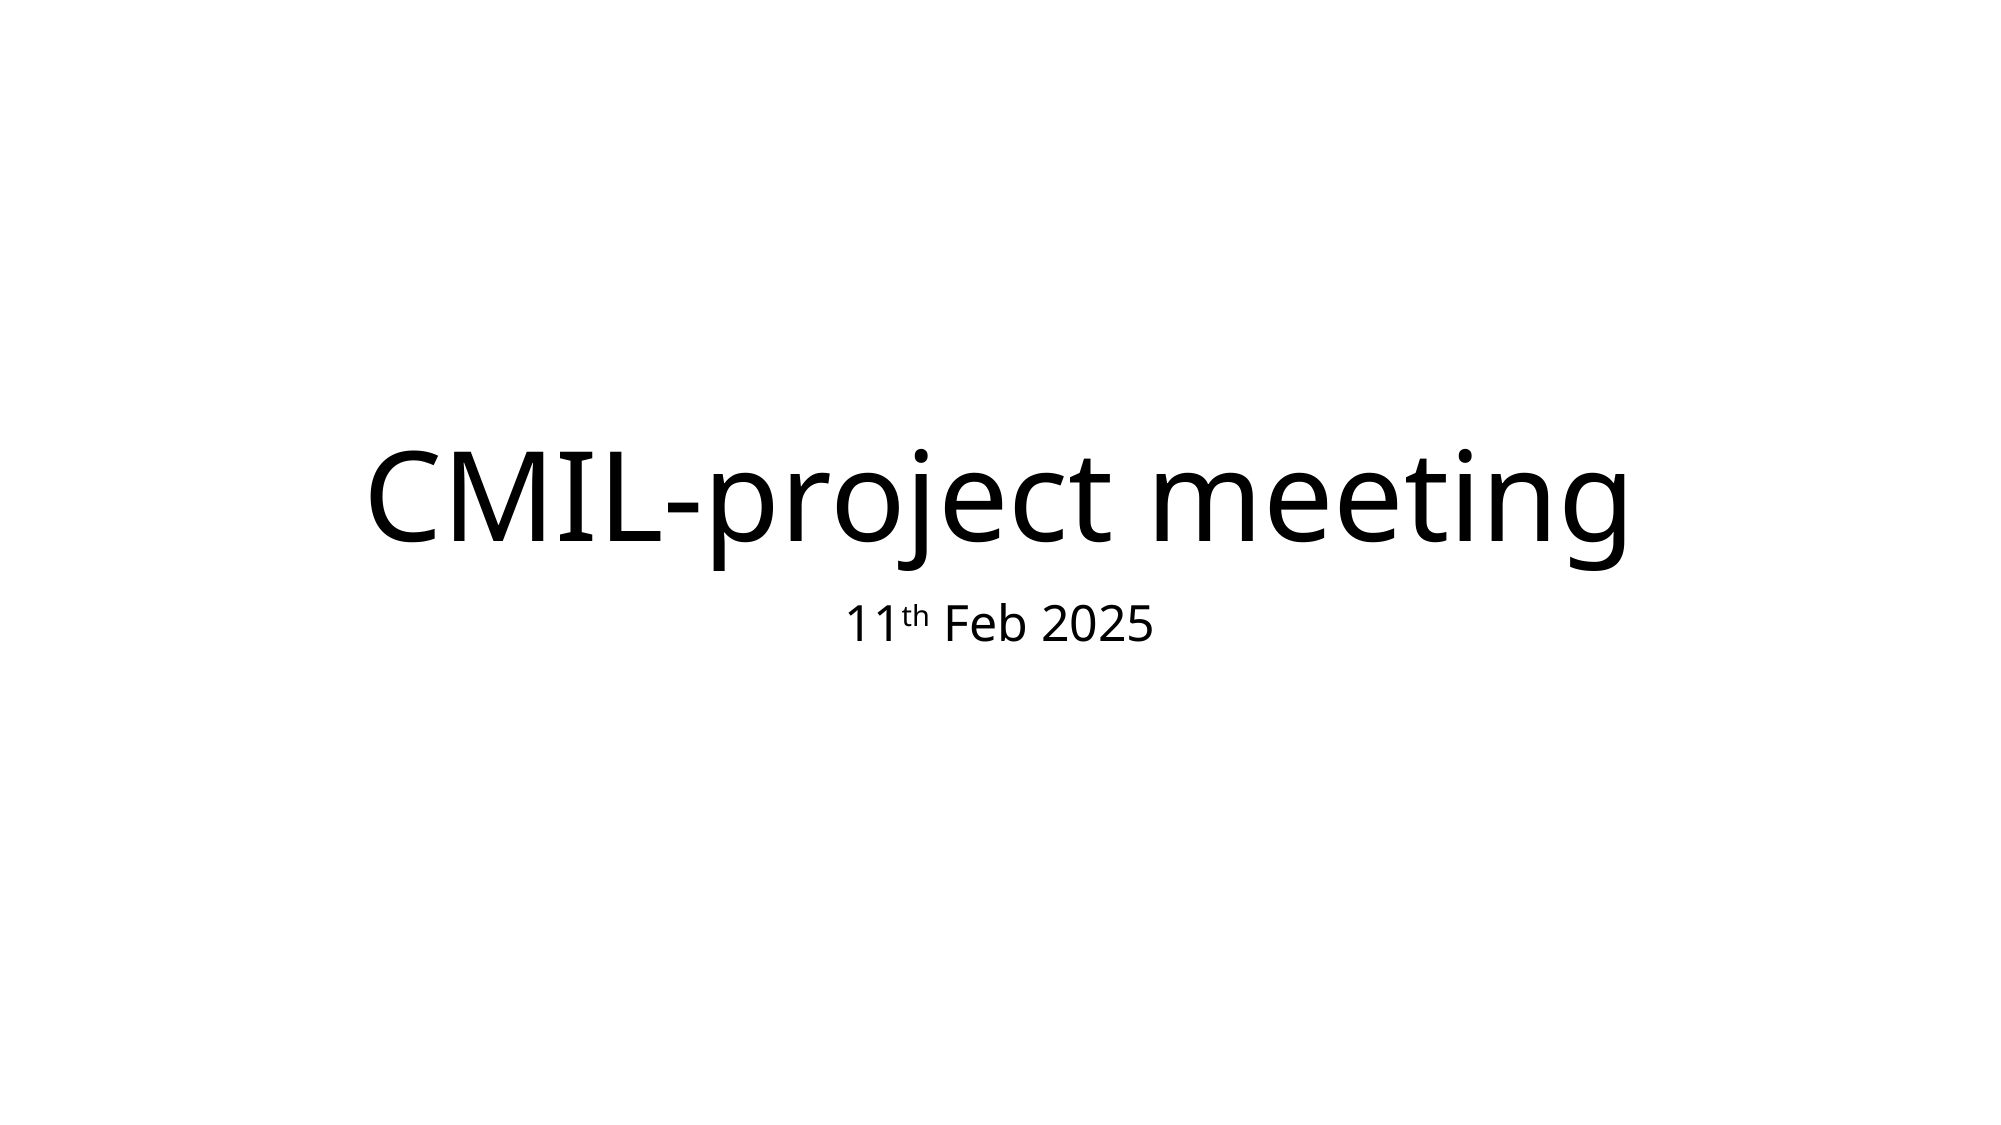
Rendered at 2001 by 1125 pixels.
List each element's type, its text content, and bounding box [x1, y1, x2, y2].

title CMIL-project meeting [249, 184, 1750, 576]
subtitle 11th Feb 2025 [249, 590, 1750, 863]
